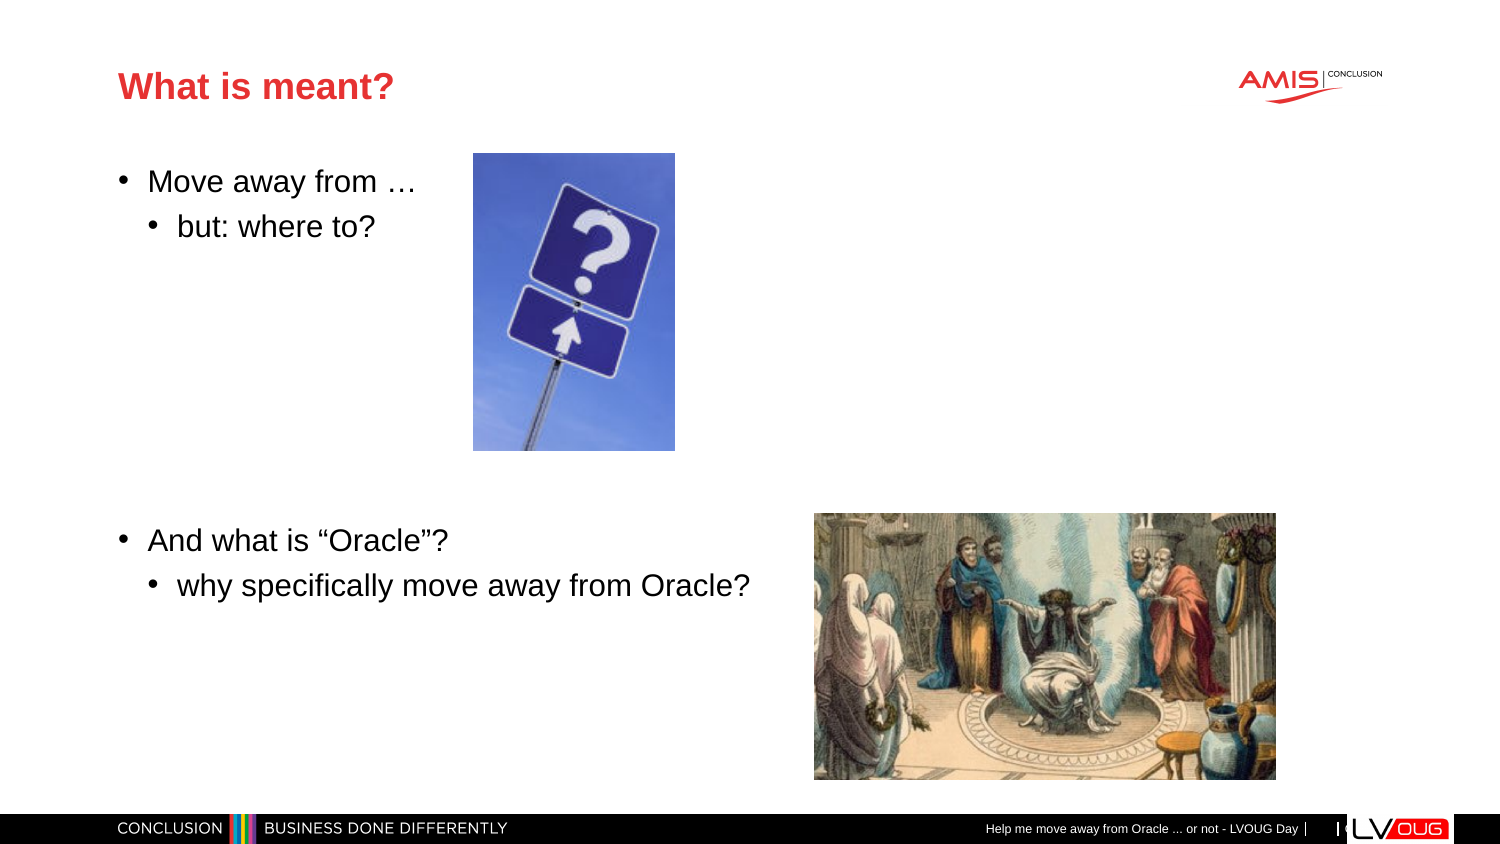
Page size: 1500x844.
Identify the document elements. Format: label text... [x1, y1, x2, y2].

footer Help me move away from Oracle ... or not - LVOUG Day [814, 820, 1299, 839]
picture [0, 814, 236, 844]
picture [814, 513, 1276, 780]
list Move away from … but: where to? And what is “Oracle”? why specifically move away from Oracle? [118, 153, 1205, 774]
picture [239, 814, 1500, 844]
picture [1181, 59, 1388, 106]
title What is meant? [118, 47, 1141, 130]
picture [473, 153, 675, 451]
